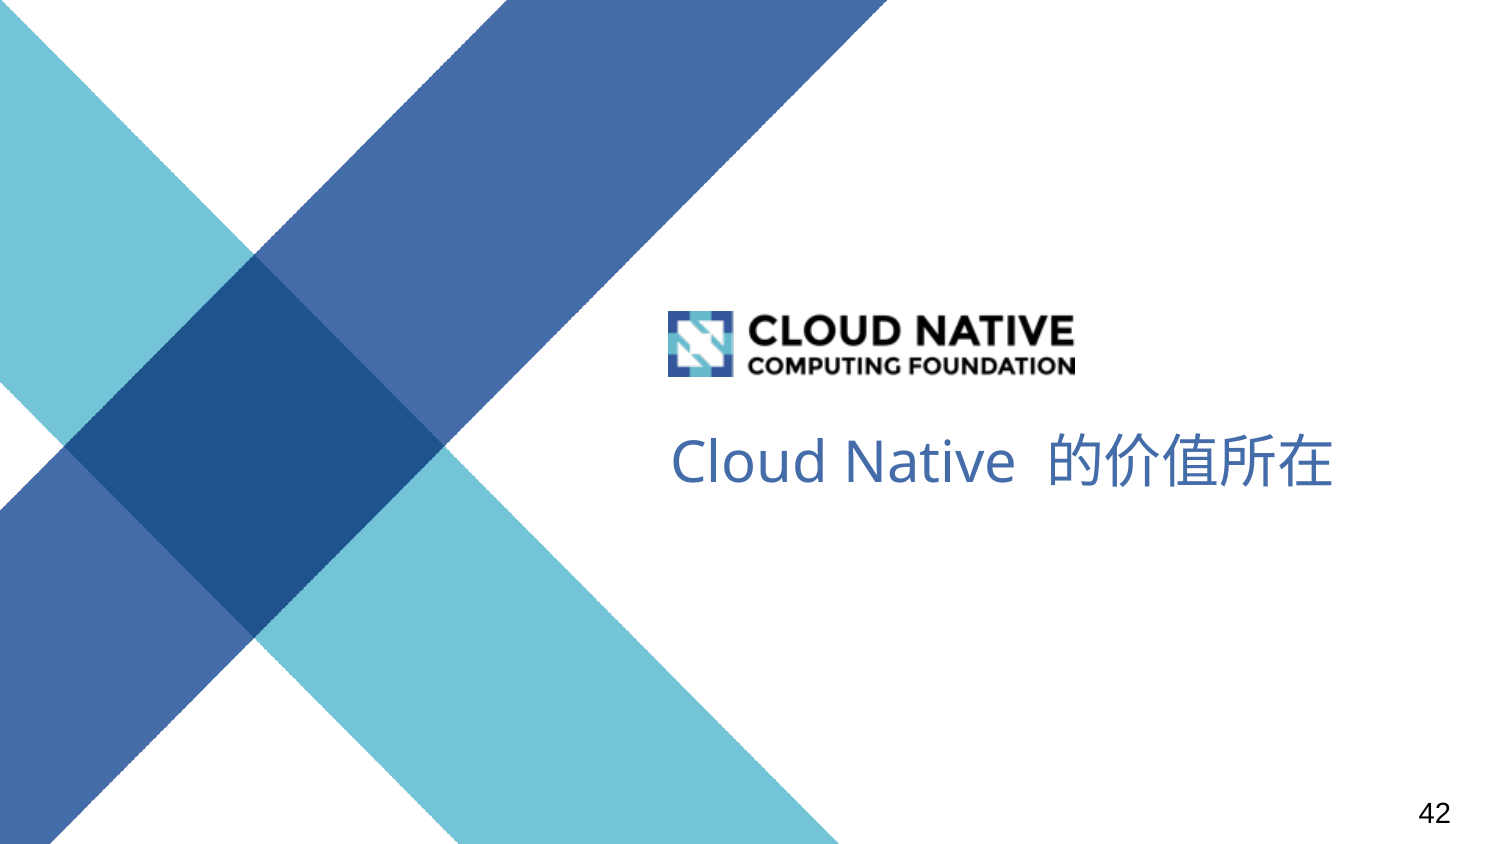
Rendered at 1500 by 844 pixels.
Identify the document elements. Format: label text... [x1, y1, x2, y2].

slide_number 42 [1403, 779, 1494, 844]
title Cloud Native 的价值所在 [650, 424, 1483, 495]
picture [0, 0, 1446, 844]
